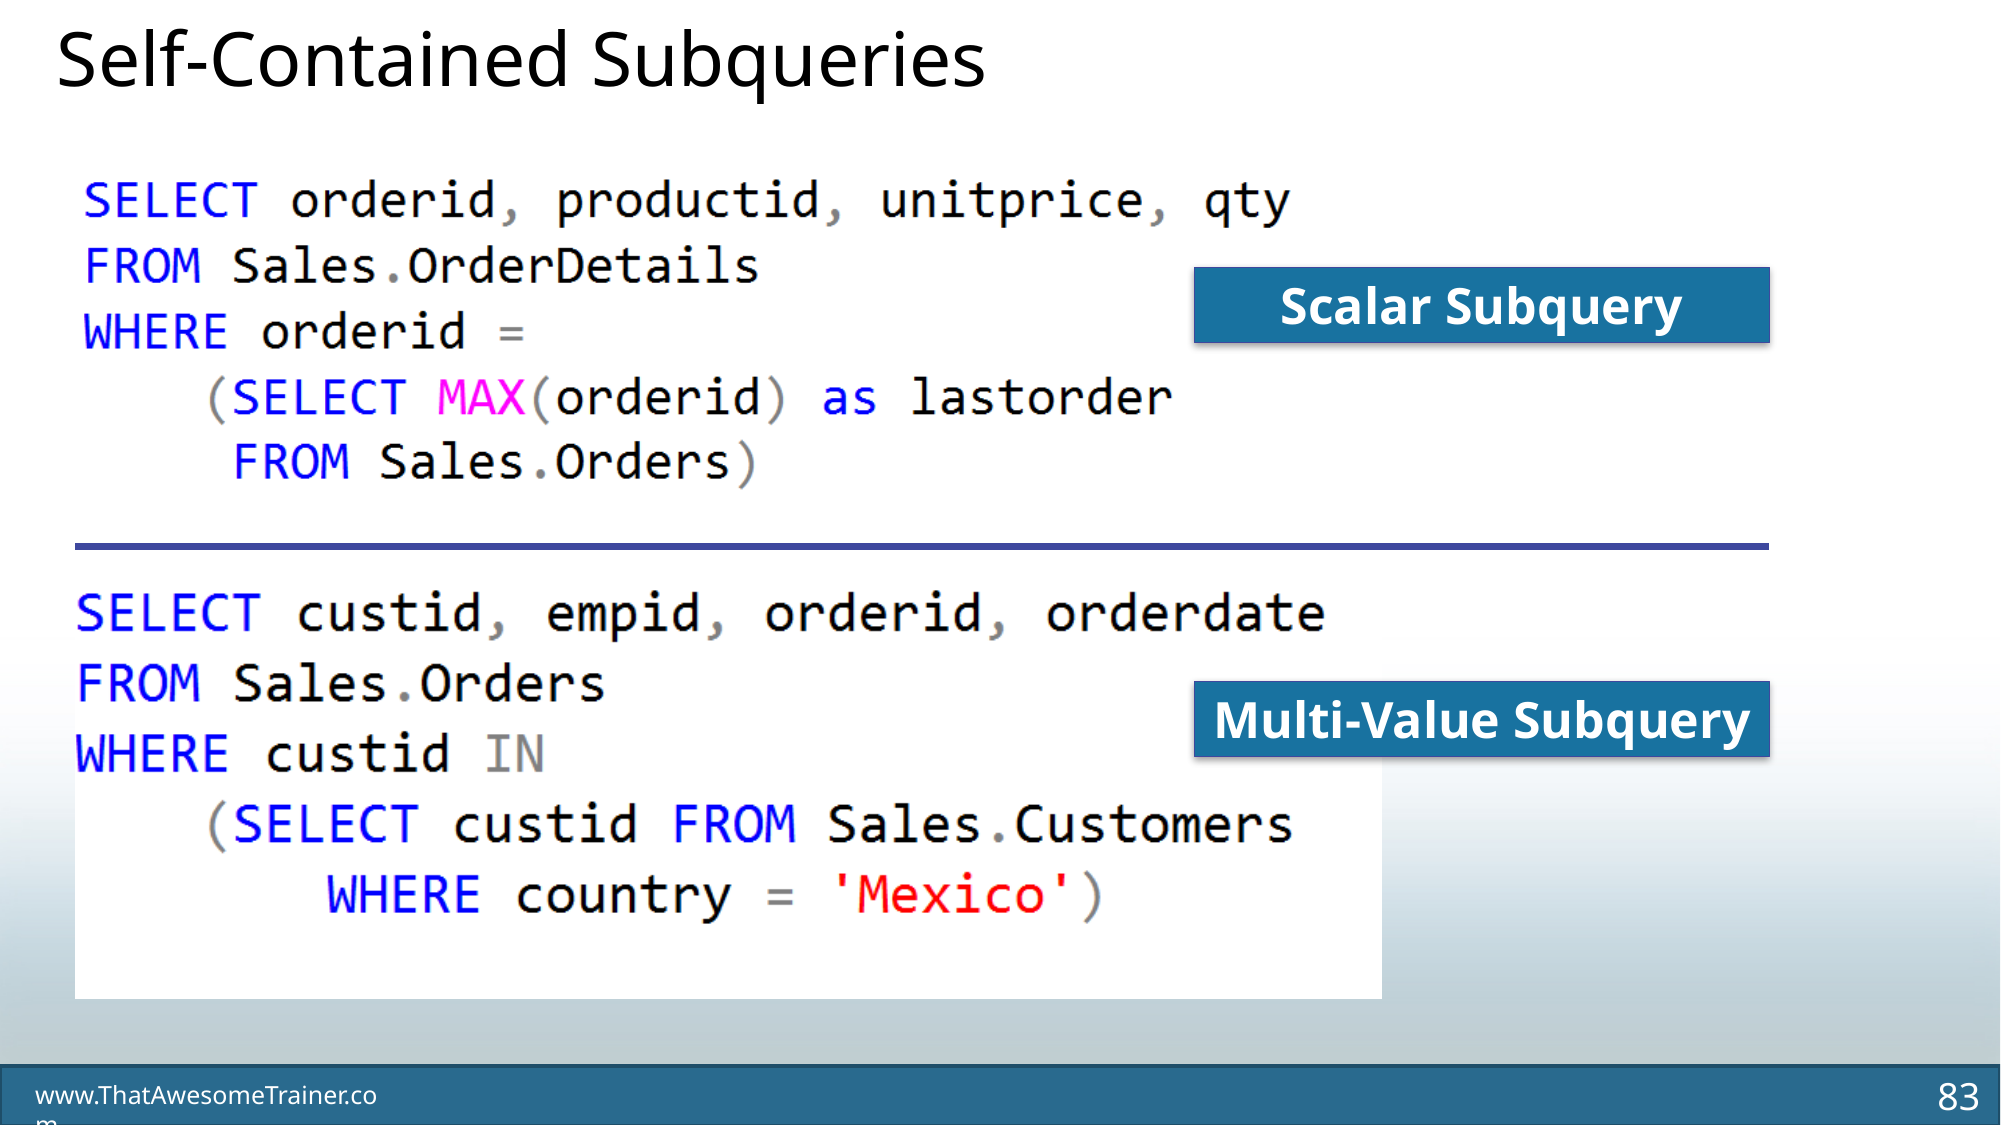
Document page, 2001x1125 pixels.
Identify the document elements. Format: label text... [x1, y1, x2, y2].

text_box Multi-Value Subquery [1385, 681, 1770, 757]
picture [0, 0, 2001, 1064]
text_box Scalar Subquery [1402, 267, 1770, 343]
text_box Self-Contained Subqueries [41, 20, 1842, 209]
